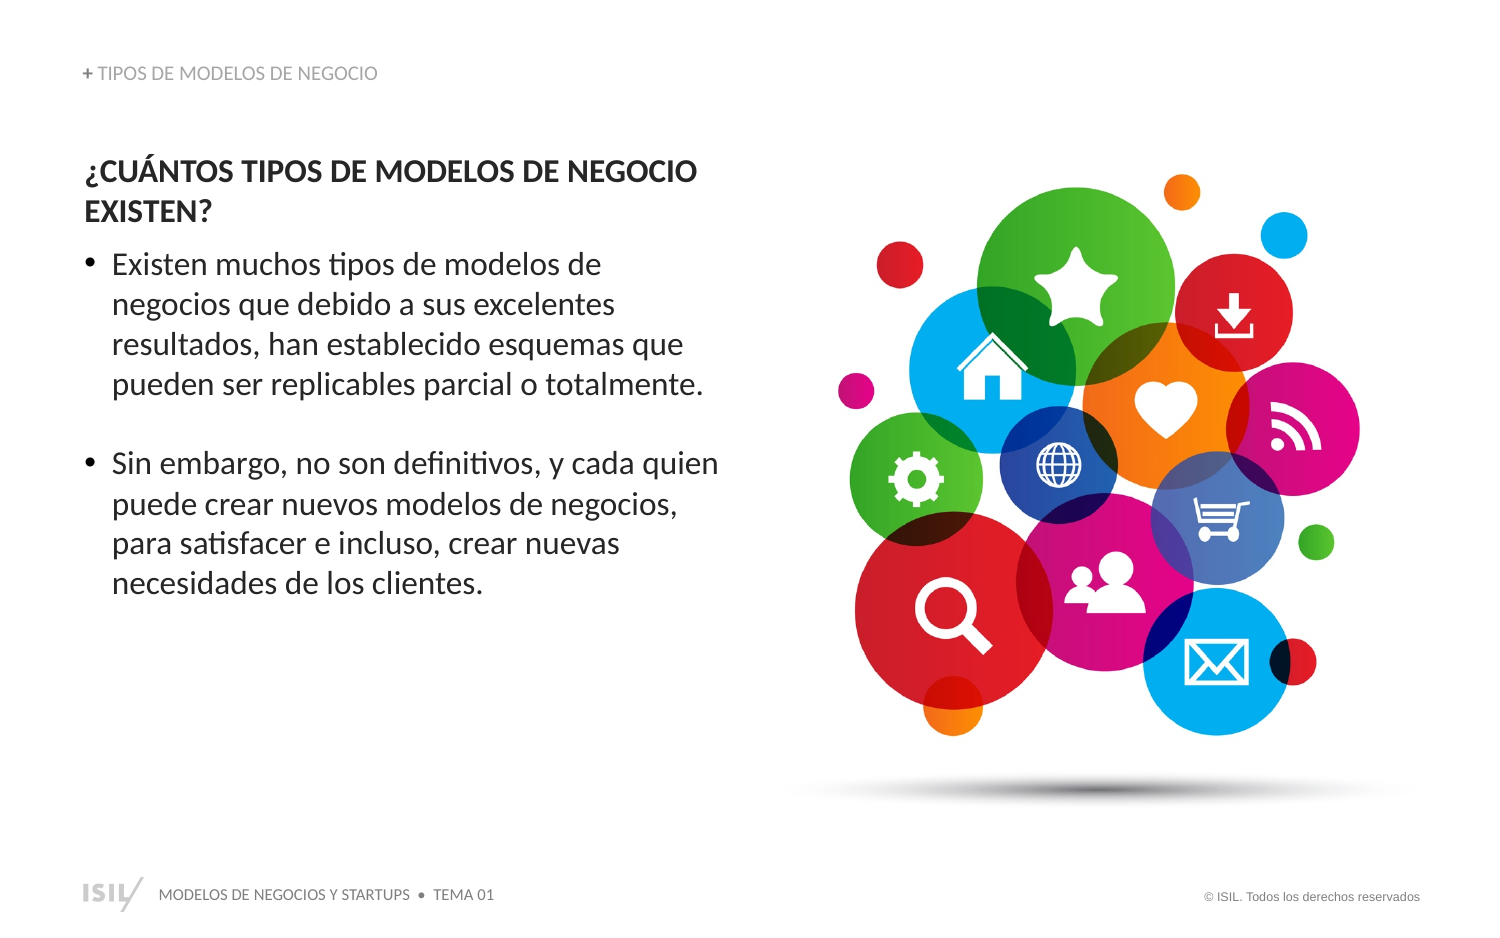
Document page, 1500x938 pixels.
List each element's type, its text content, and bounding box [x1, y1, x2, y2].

text_box ¿CUÁNTOS TIPOS DE MODELOS DE NEGOCIO EXISTEN? Existen muchos tipos de modelos de negocios que debido a sus excelentes resultados, han establecido esquemas que pueden ser replicables parcial o totalmente. Sin embargo, no son definitivos, y cada quien puede crear nuevos modelos de negocios, para satisfacer e incluso, crear nuevas necesidades de los clientes. [82, 149, 721, 602]
text_box + TIPOS DE MODELOS DE NEGOCIO [82, 61, 780, 85]
picture [749, 142, 1424, 841]
